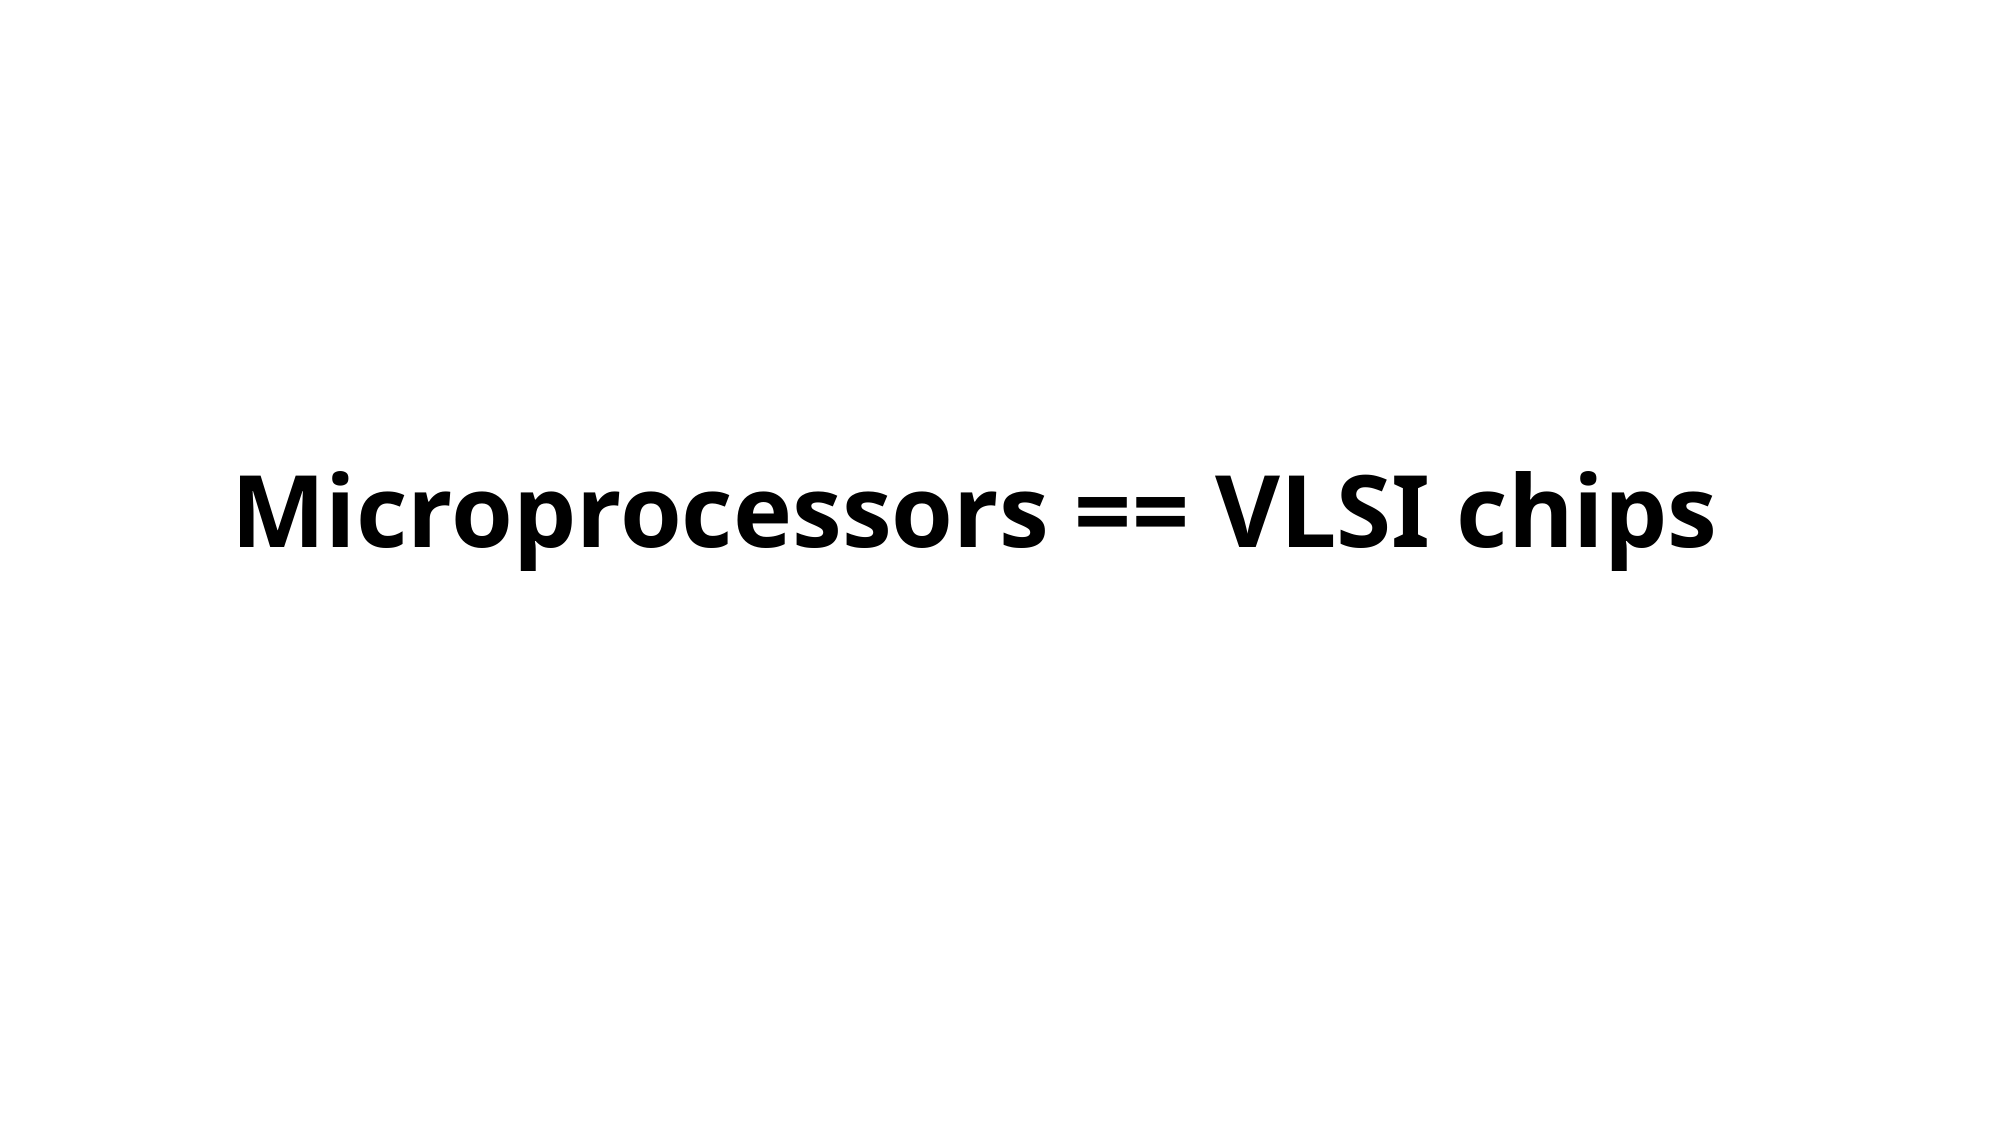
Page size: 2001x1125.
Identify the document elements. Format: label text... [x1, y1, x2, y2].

text_box Microprocessors == VLSI chips [216, 440, 1733, 575]
